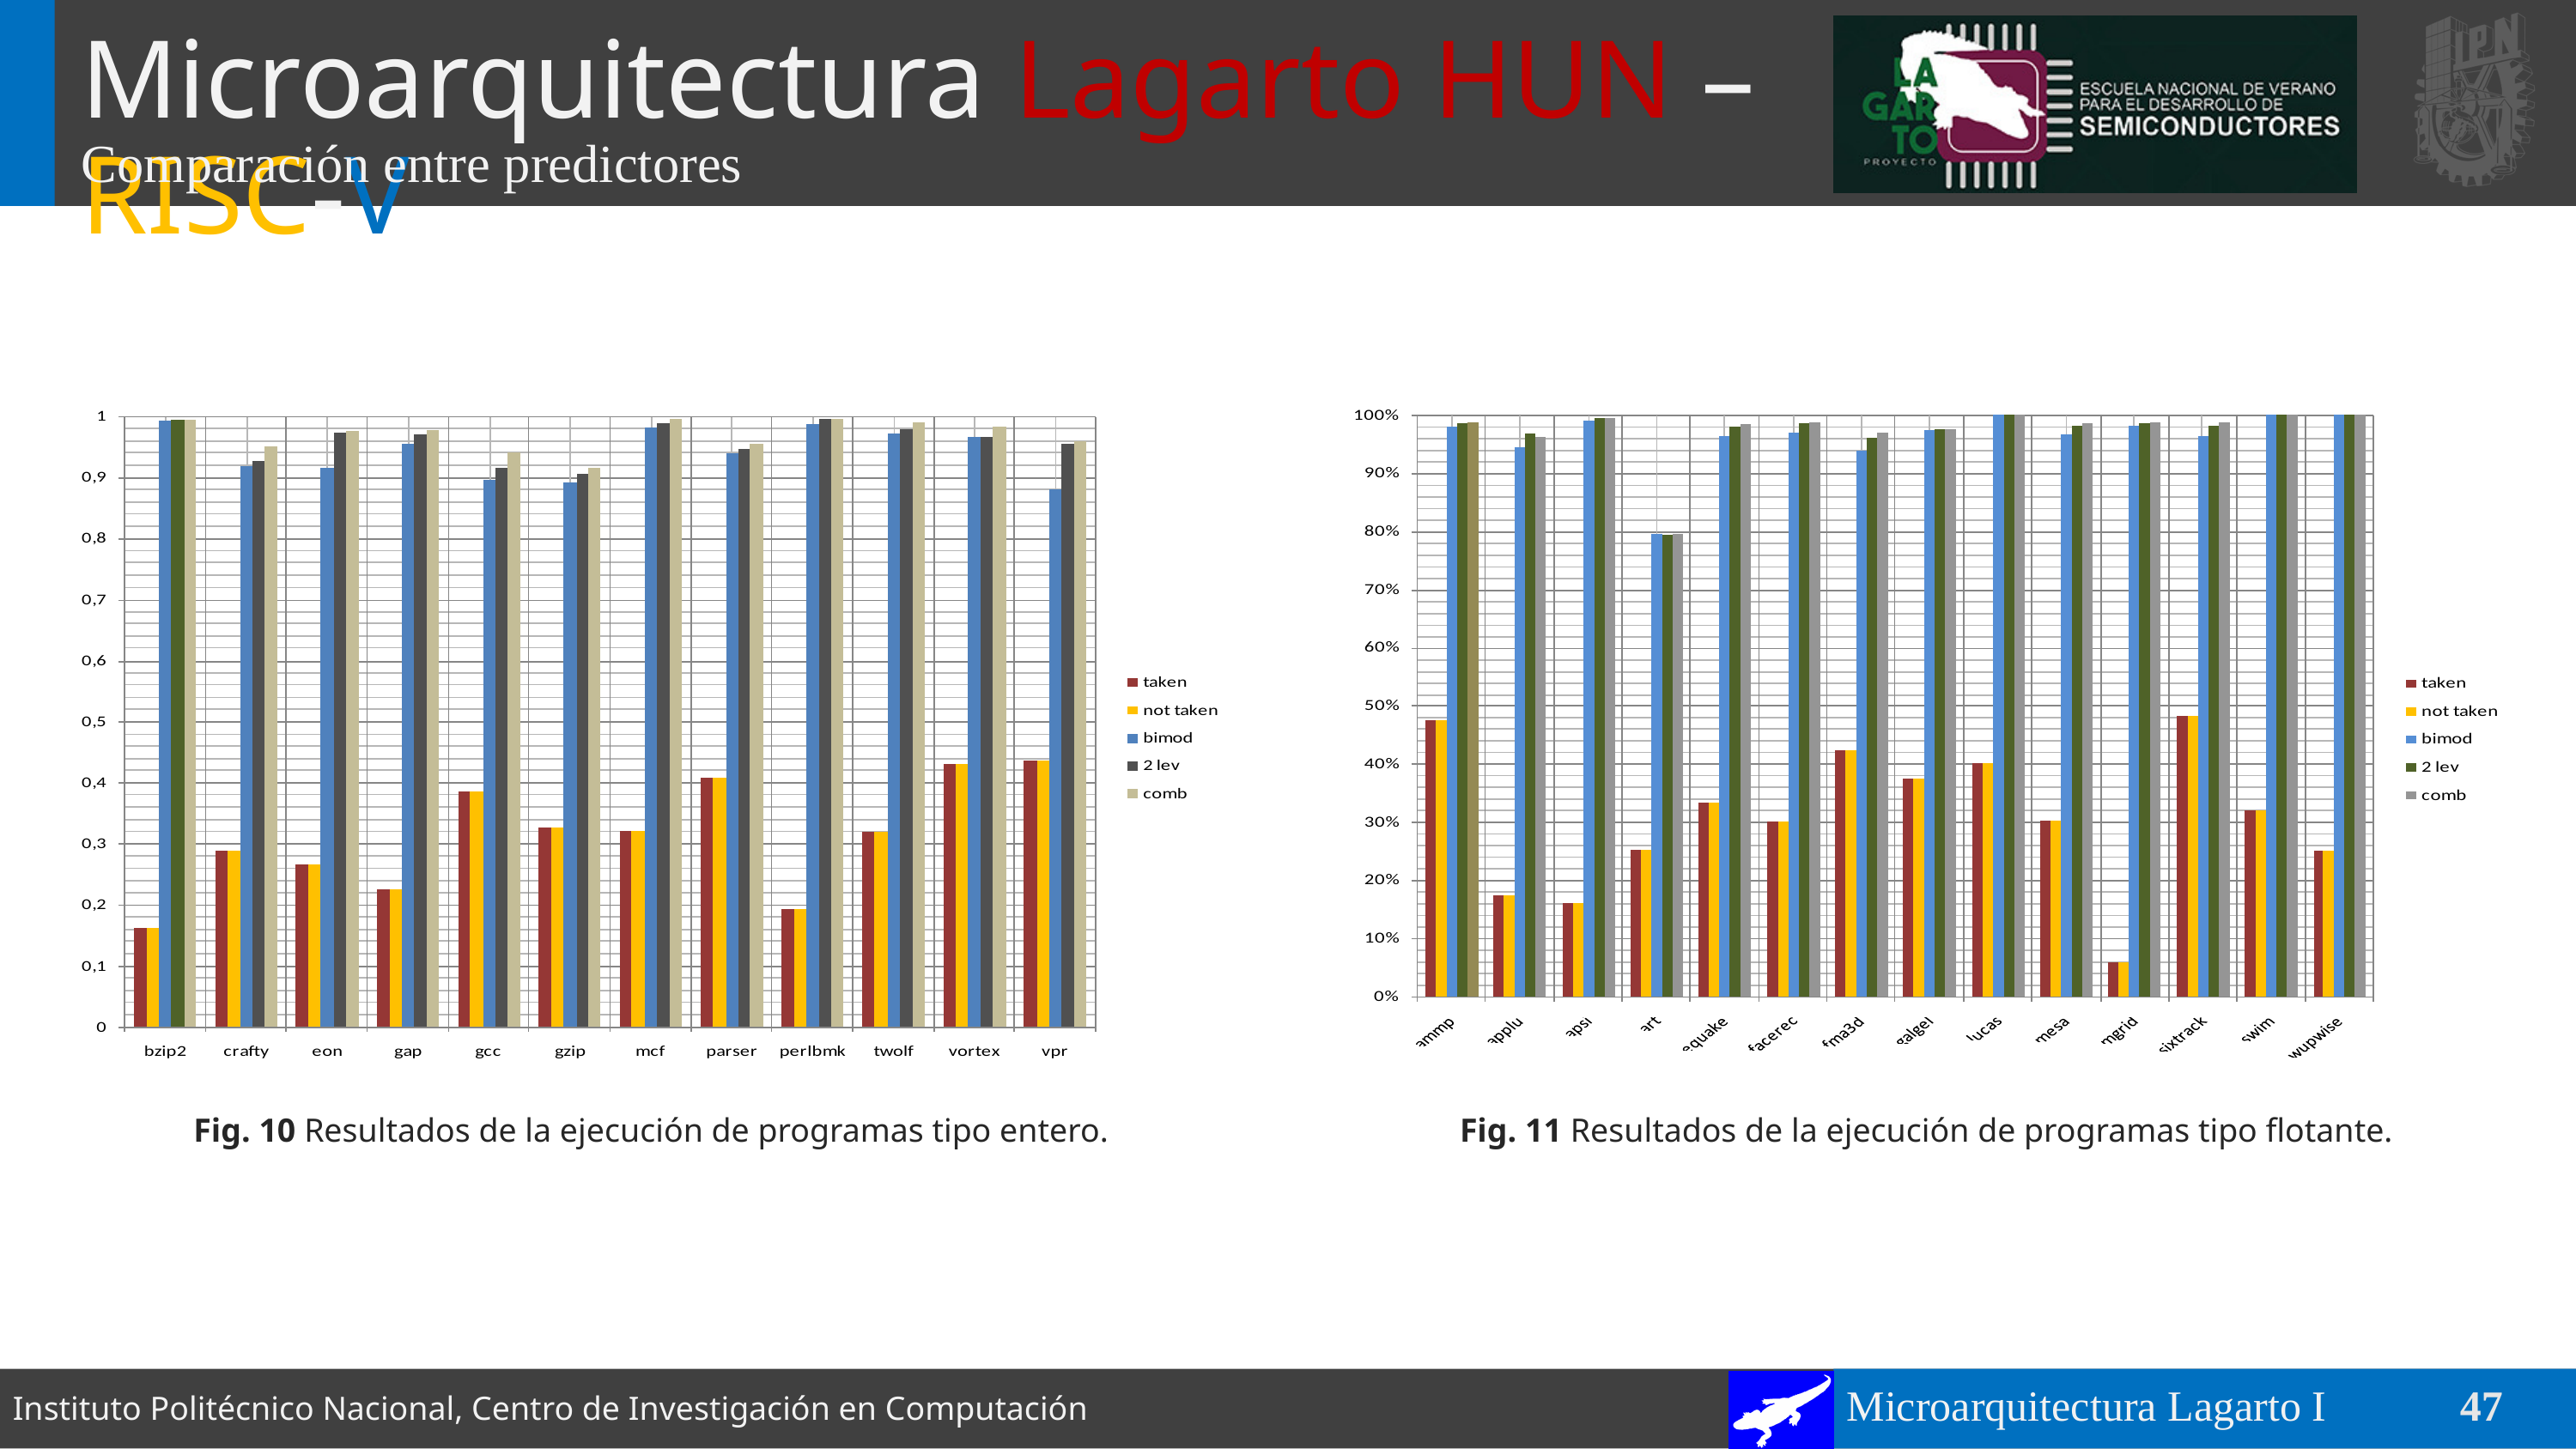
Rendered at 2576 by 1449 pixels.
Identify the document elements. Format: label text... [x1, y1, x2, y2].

picture [1833, 15, 2357, 193]
title Microarquitectura Lagarto HUN – RISC-V [68, 18, 1834, 127]
text_box Fig. 11 Resultados de la ejecución de programas tipo flotante. [1343, 1103, 2511, 1181]
picture [1728, 1371, 1834, 1449]
text_box Fig. 10 Resultados de la ejecución de programas tipo entero. [67, 1103, 1236, 1167]
picture [68, 397, 1235, 1071]
slide_number 47 [2447, 1368, 2576, 1446]
subtitle Comparación entre predictores [68, 130, 1834, 193]
picture [1343, 397, 2510, 1071]
list Microarquitectura Lagarto I [1833, 1368, 2447, 1446]
